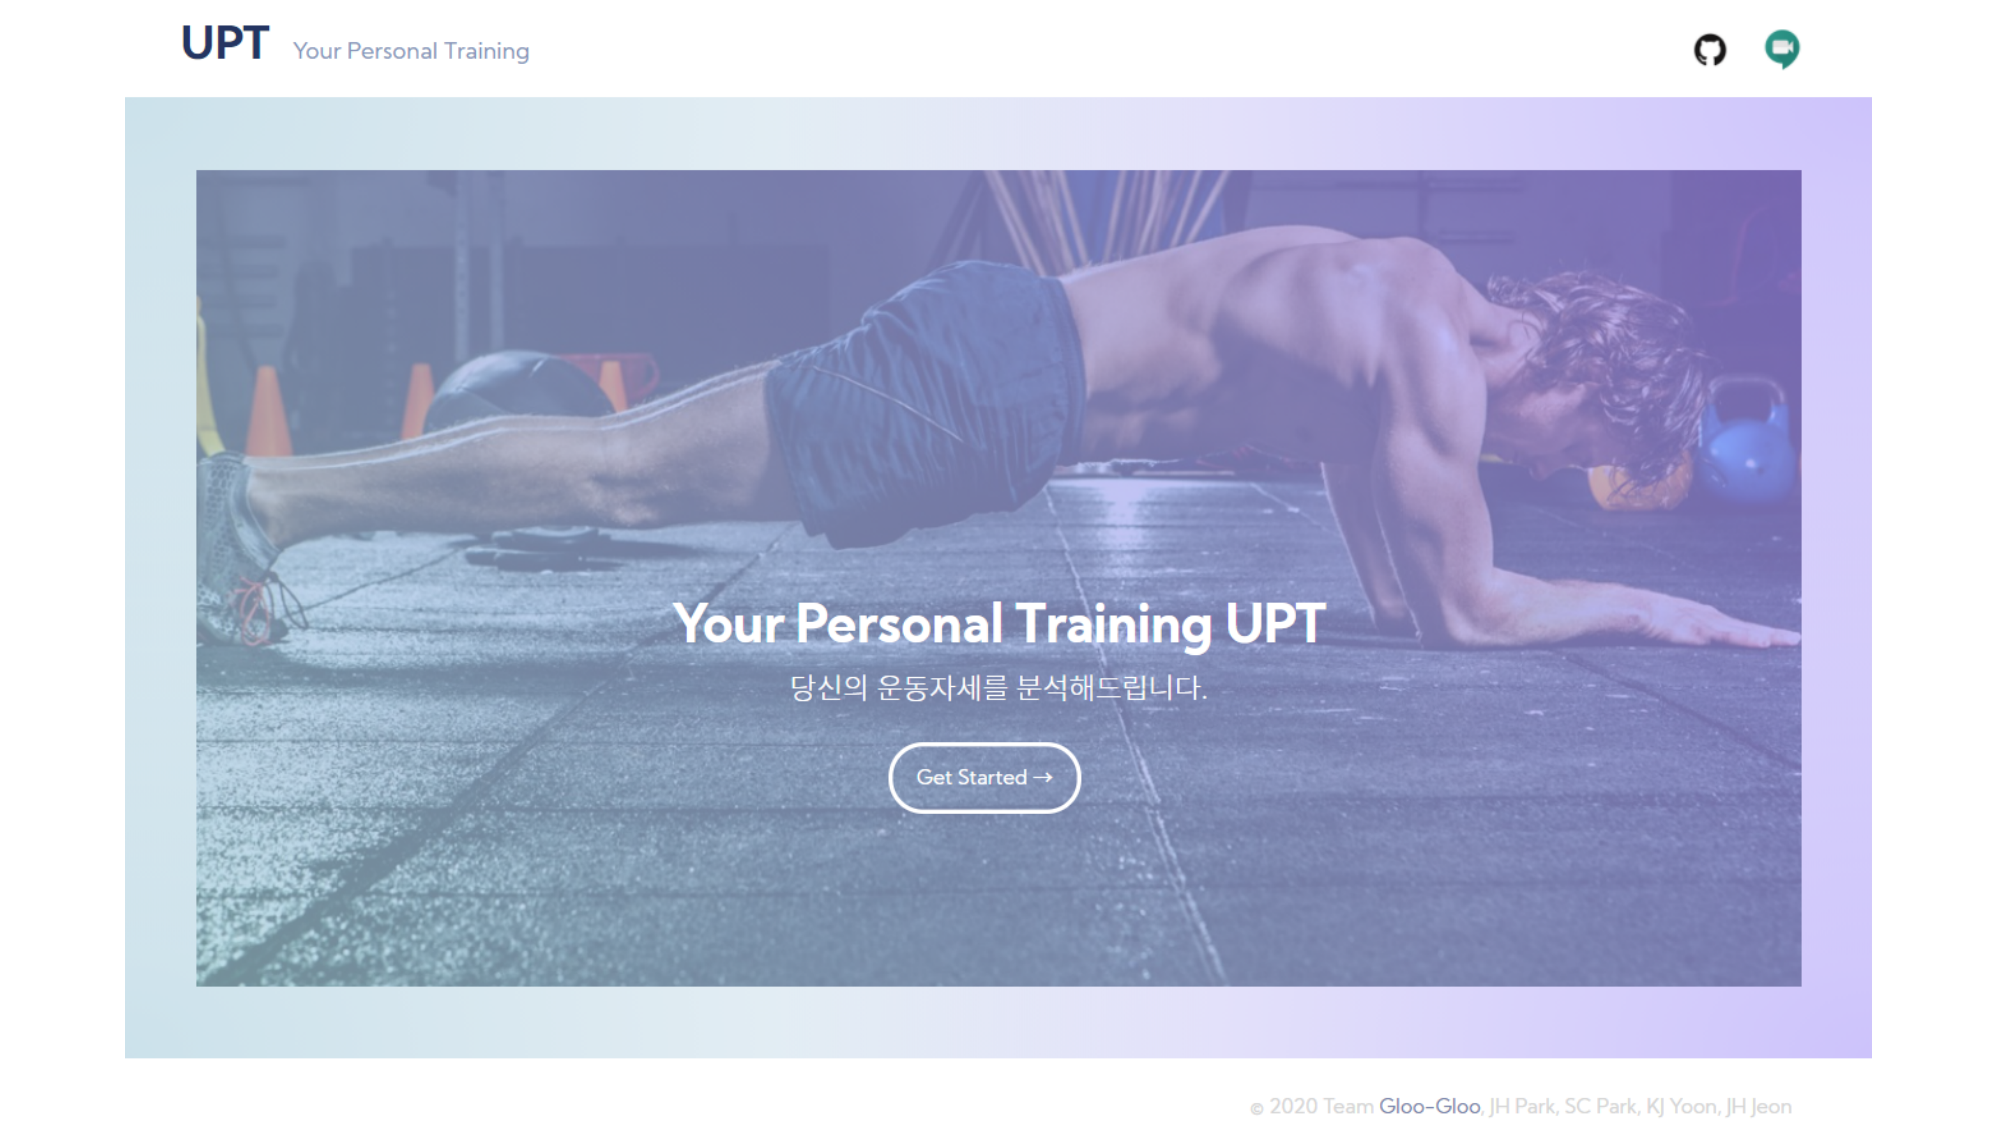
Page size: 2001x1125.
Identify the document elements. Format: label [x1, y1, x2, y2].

picture [124, 0, 1872, 1125]
